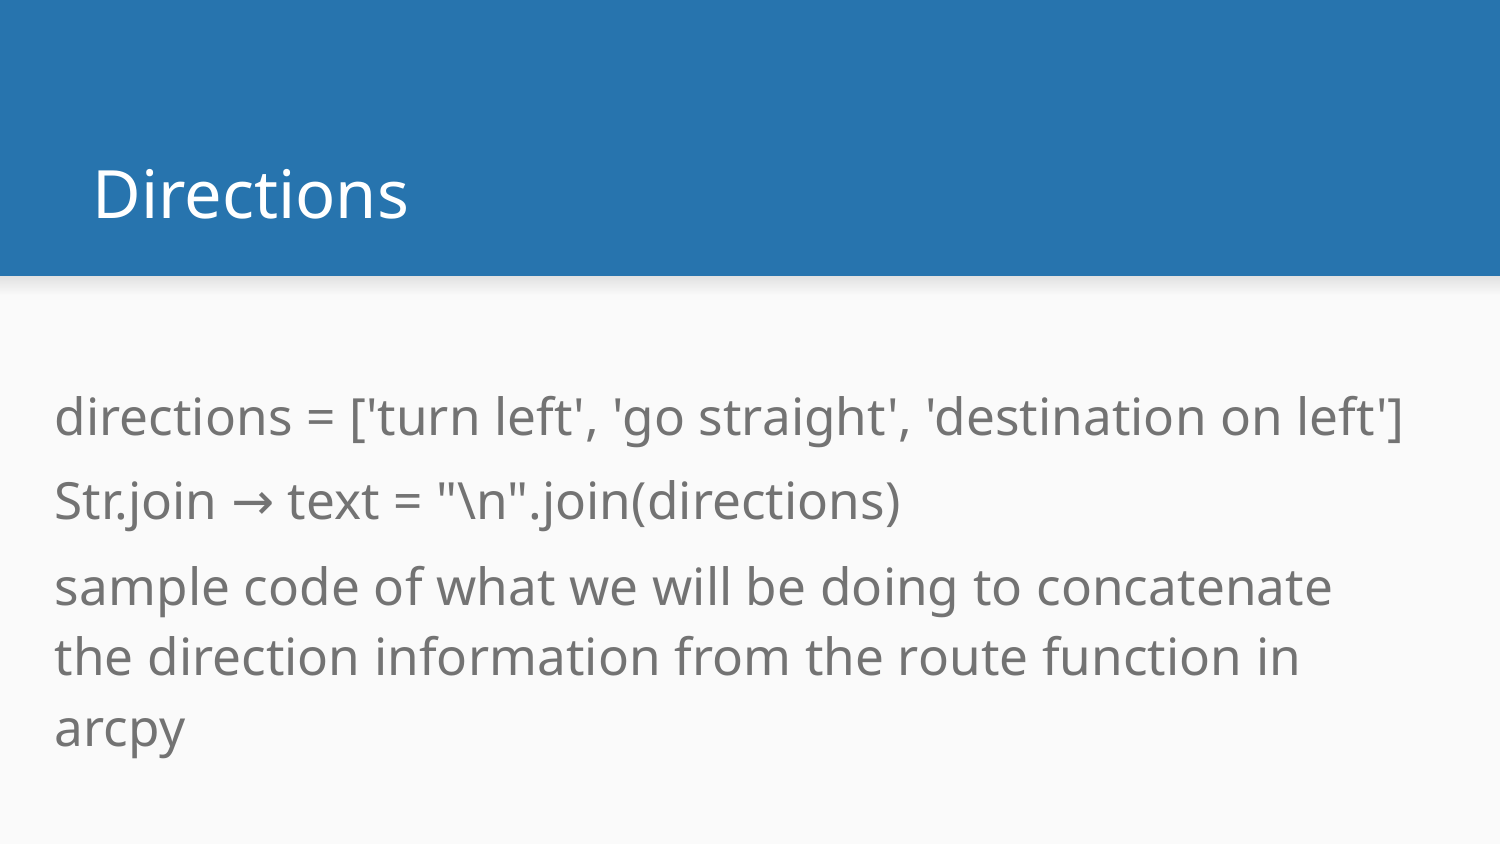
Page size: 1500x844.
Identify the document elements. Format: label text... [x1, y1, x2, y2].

list directions = ['turn left', 'go straight', 'destination on left'] Str.join → text = "\n".join(directions) sample code of what we will be doing to concatenate the direction information from the route function in arcpy [39, 284, 1427, 804]
title Directions [77, 121, 1427, 248]
